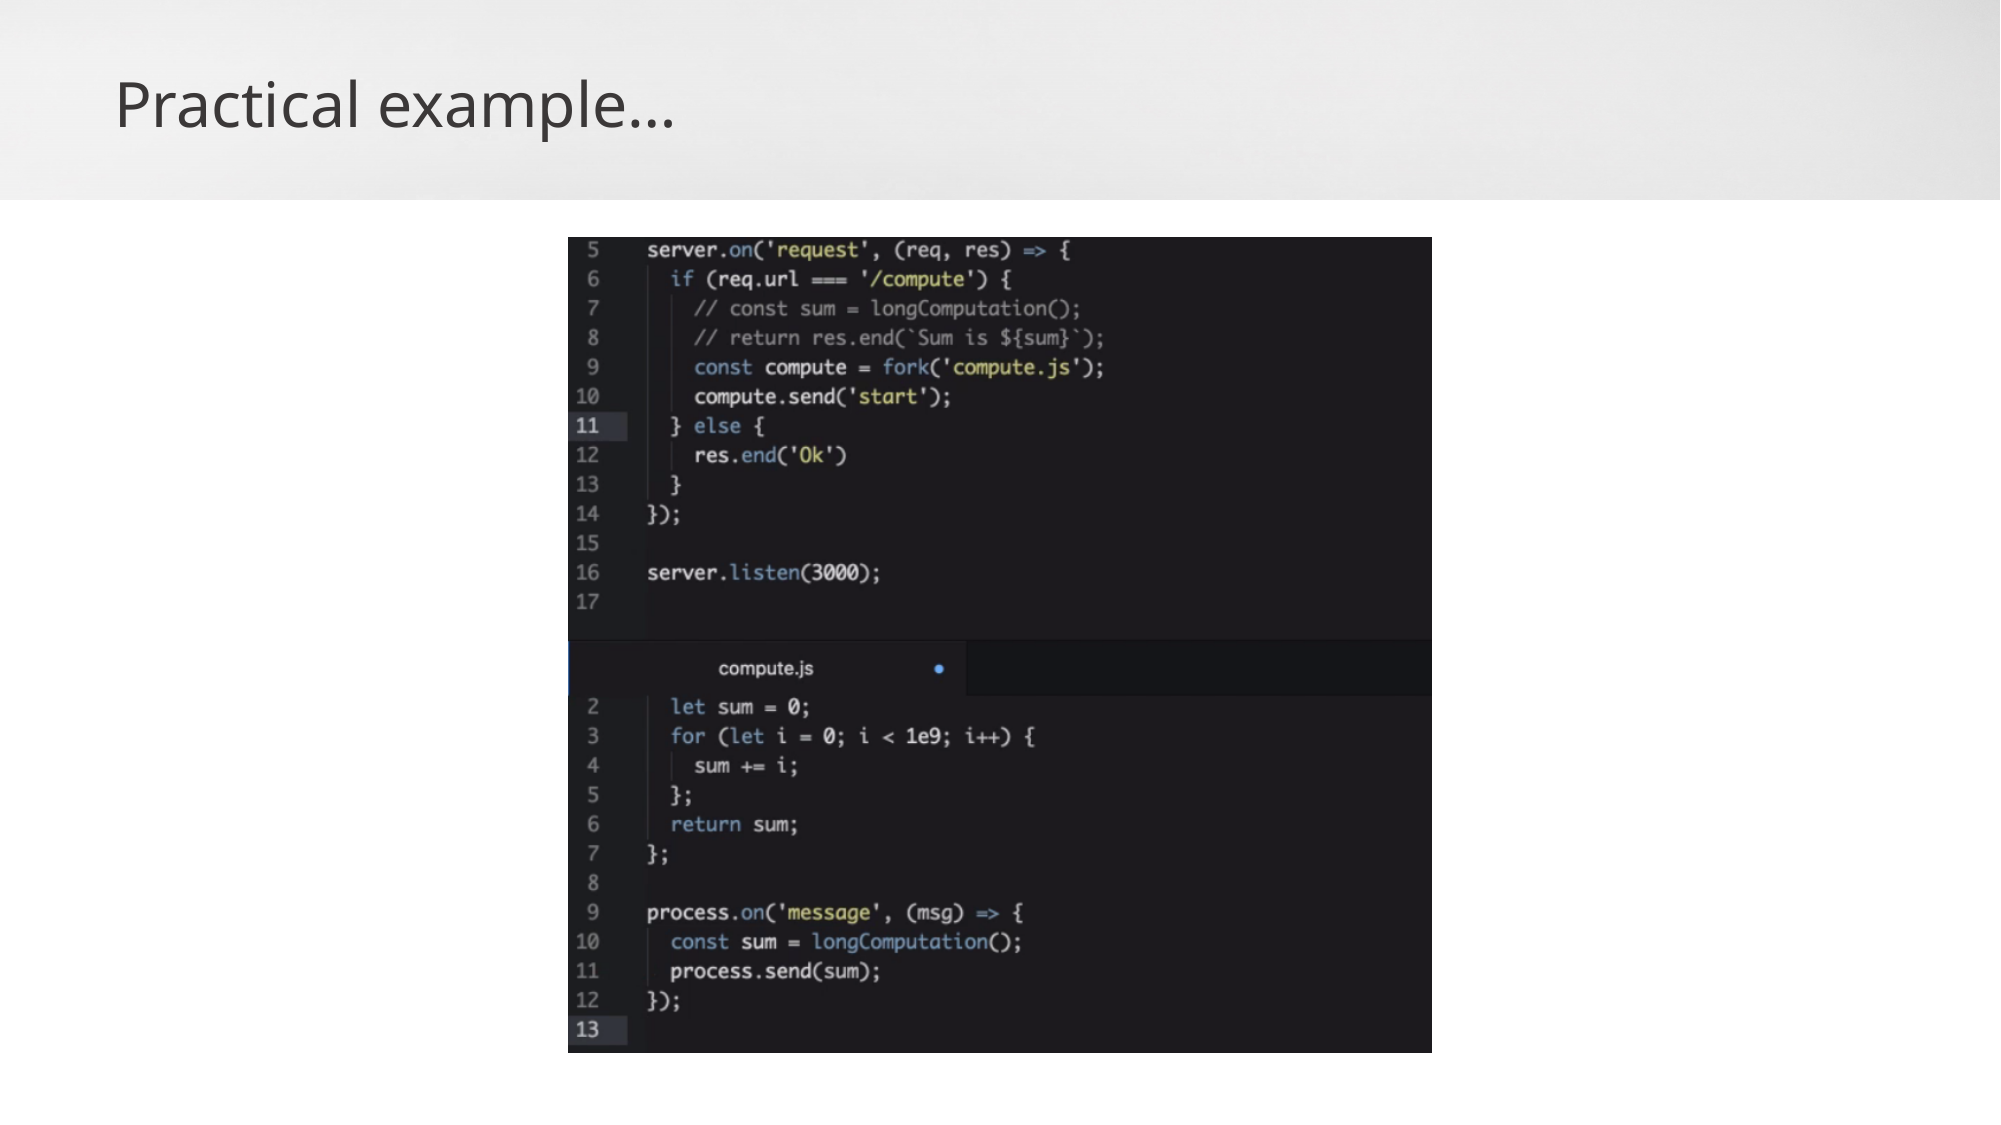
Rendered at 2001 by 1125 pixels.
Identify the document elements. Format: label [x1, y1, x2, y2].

picture [568, 237, 1432, 1054]
picture [0, 0, 2000, 200]
